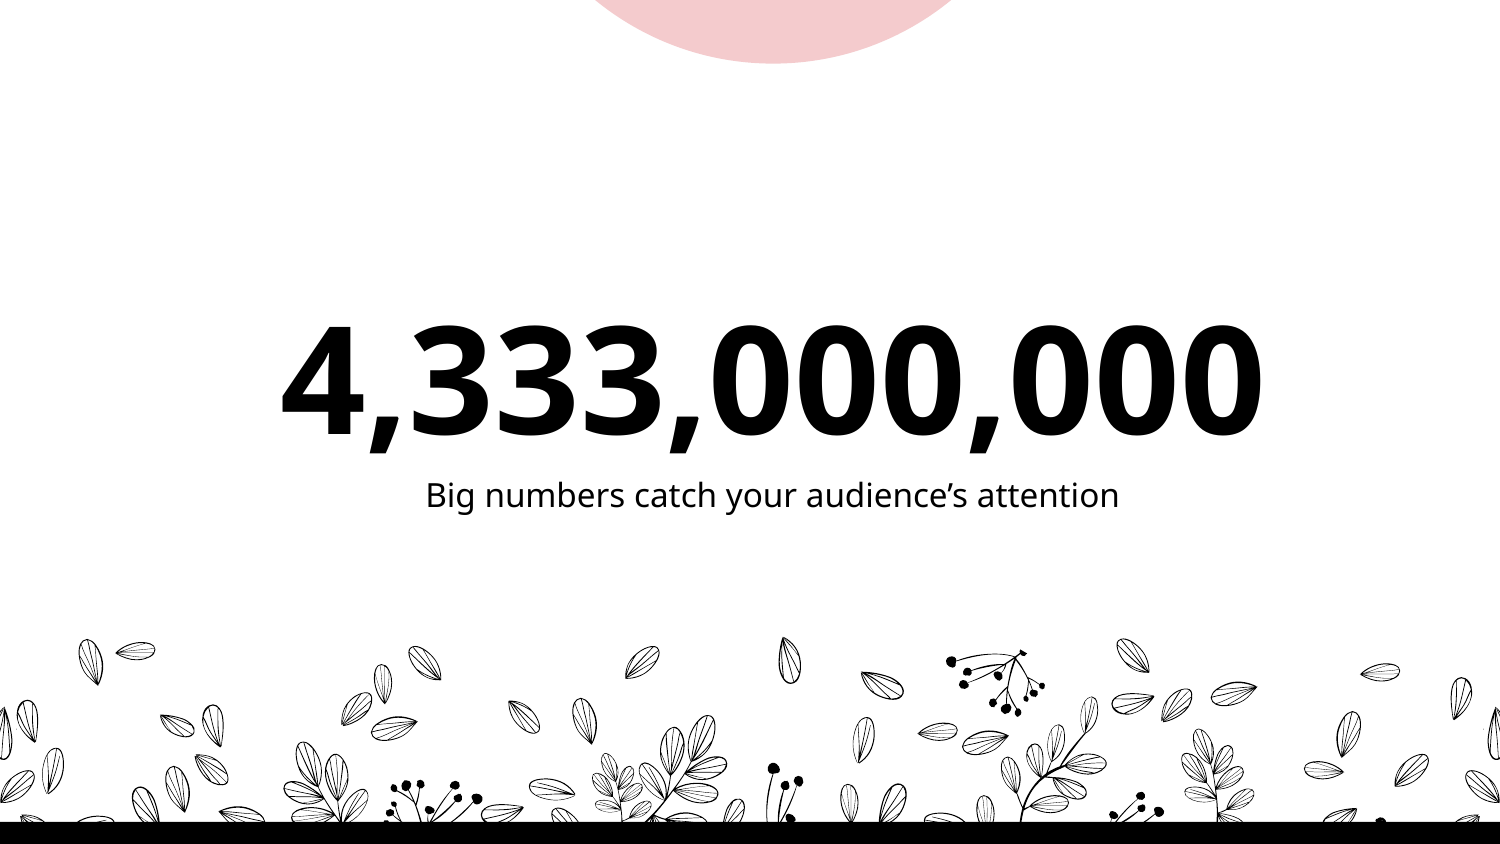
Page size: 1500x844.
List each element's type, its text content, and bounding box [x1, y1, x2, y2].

title 4,333,000,000 [249, 289, 1297, 459]
subtitle Big numbers catch your audience’s attention [249, 459, 1297, 516]
